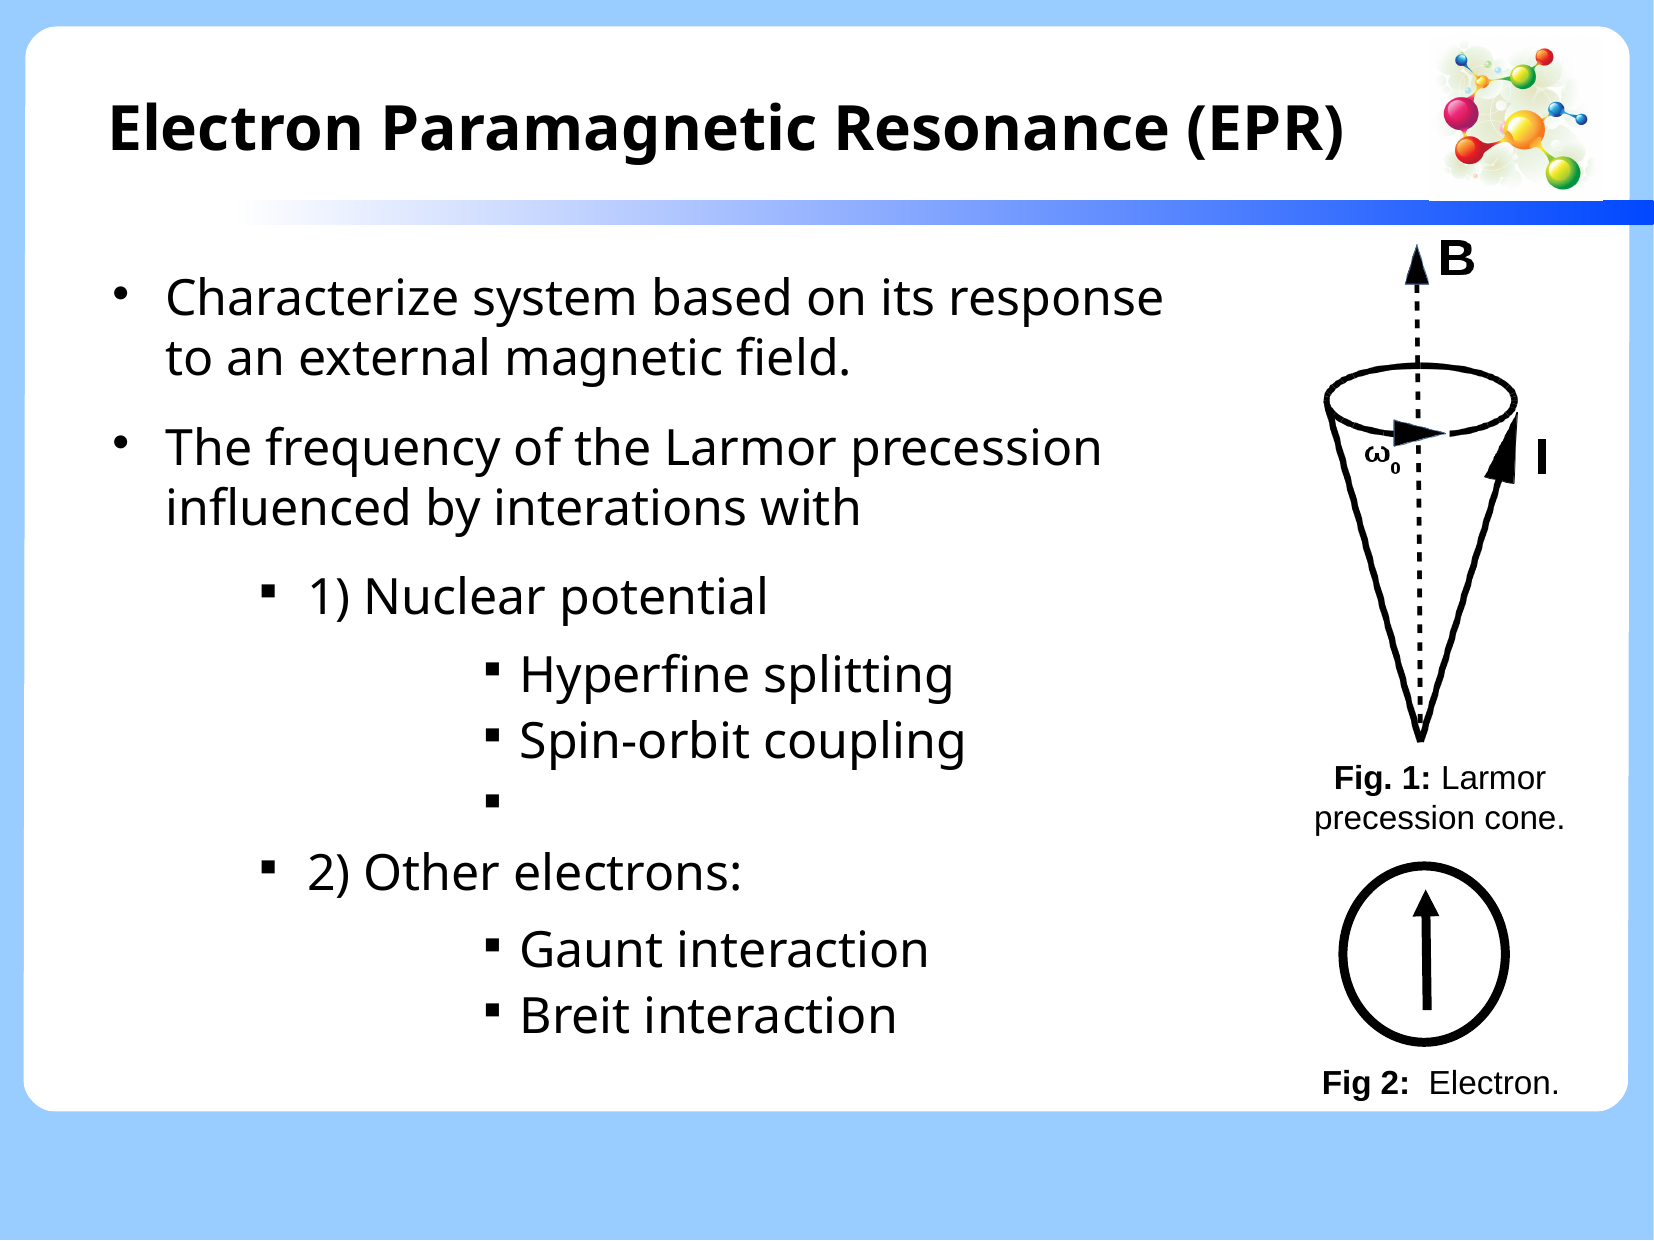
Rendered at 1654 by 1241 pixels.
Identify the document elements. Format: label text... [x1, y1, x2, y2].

text_box [956, 201, 961, 224]
table_cell 9.41 [790, 201, 794, 224]
table_cell 8.0 [873, 201, 877, 224]
text_box [1419, 889, 1433, 1011]
text_box Electron Paramagnetic Resonance (EPR) [82, 49, 1370, 201]
text_box Fig 2: Electron. [1307, 1053, 1617, 1106]
text_box [1342, 865, 1506, 1043]
picture [1319, 240, 1548, 746]
picture [1428, 35, 1603, 201]
text_box Characterize system based on its response to an external magnetic field. The frequency of the Larmor precession influenced by interations with 1) Nuclear potential Hyperfine splitting Spin-orbit coupling 2) Other electrons: Gaunt interaction Breit interaction [94, 265, 1179, 1093]
text_box Fig. 1: Larmor precession cone. [1290, 748, 1591, 838]
